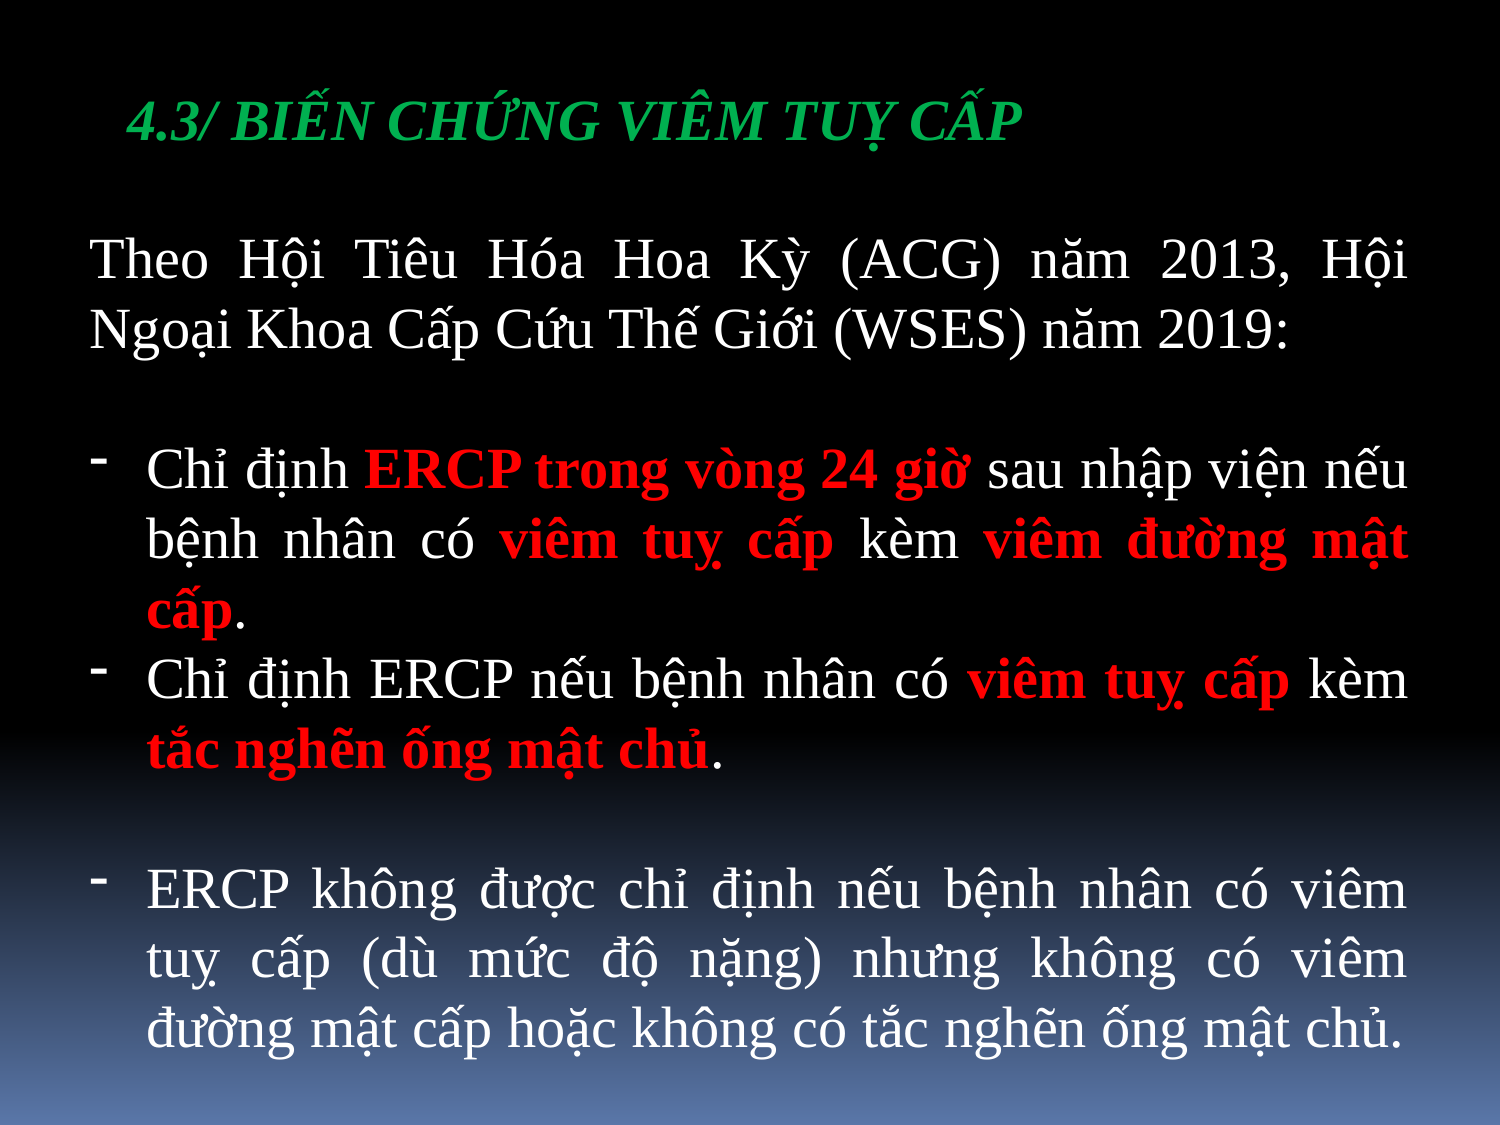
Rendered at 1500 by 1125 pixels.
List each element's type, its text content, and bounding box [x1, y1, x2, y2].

text_box Theo Hội Tiêu Hóa Hoa Kỳ (ACG) năm 2013, Hội Ngoại Khoa Cấp Cứu Thế Giới (WSES) năm 2019: Chỉ định ERCP trong vòng 24 giờ sau nhập viện nếu bệnh nhân có viêm tuỵ cấp kèm viêm đường mật cấp. Chỉ định ERCP nếu bệnh nhân có viêm tuỵ cấp kèm tắc nghẽn ống mật chủ. ERCP không được chỉ định nếu bệnh nhân có viêm tuỵ cấp (dù mức độ nặng) nhưng không có viêm đường mật cấp hoặc không có tắc nghẽn ống mật chủ. [75, 212, 1424, 1125]
text_box 4.3/ BIẾN CHỨNG VIÊM TUỴ CẤP [112, 75, 1462, 160]
